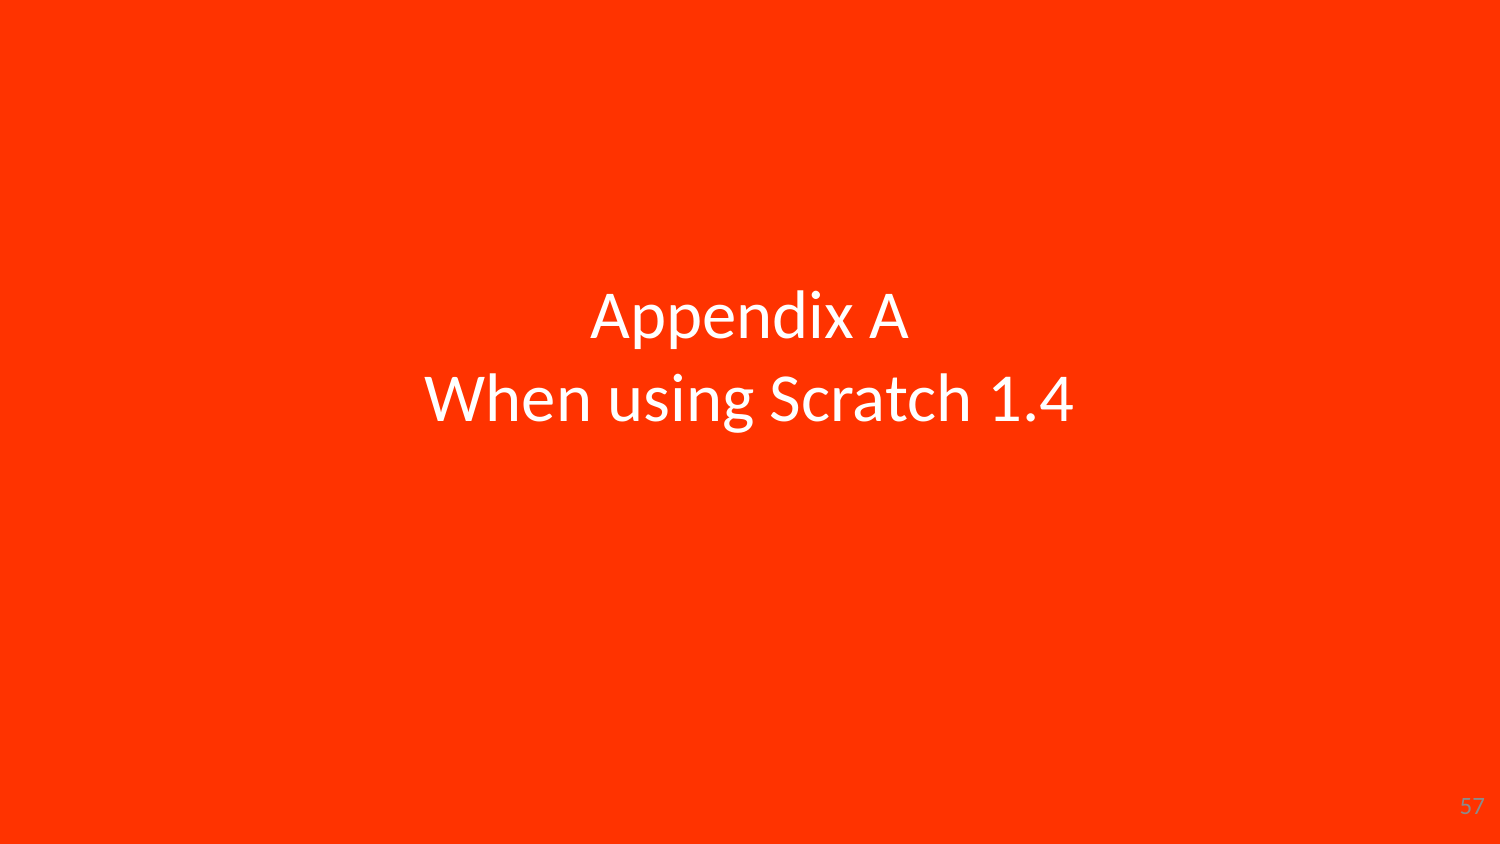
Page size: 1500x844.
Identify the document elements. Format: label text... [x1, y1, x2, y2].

title Appendix A When using Scratch 1.4 [112, 262, 1388, 443]
slide_number 57 [1415, 782, 1500, 828]
